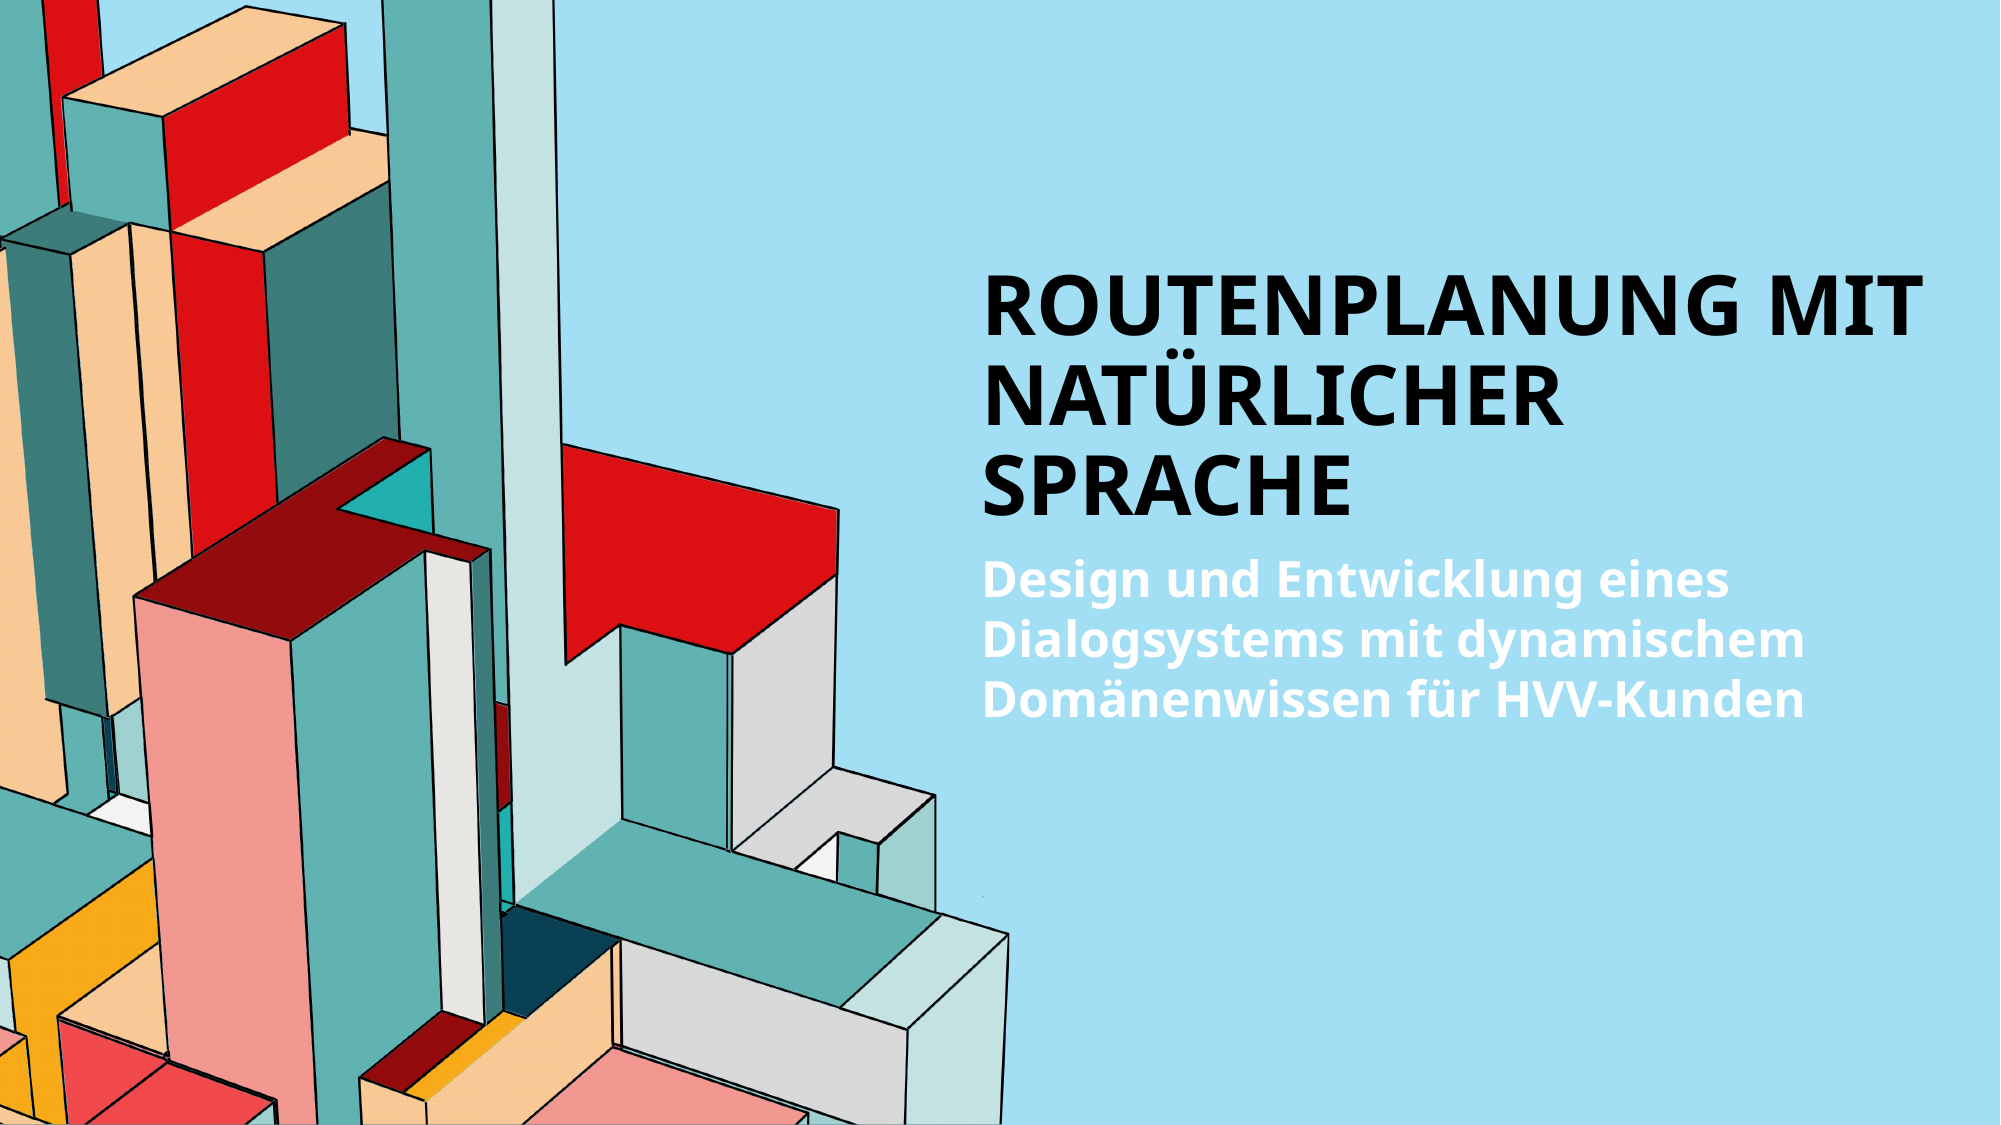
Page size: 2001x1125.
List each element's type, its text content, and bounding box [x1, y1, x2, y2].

title Routenplanung mit natürlicher Sprache [966, 39, 1950, 540]
picture [0, 0, 1010, 1125]
text_box Design und Entwicklung eines Dialogsystems mit dynamischem Domänenwissen für HVV-Kunden [966, 540, 1950, 736]
